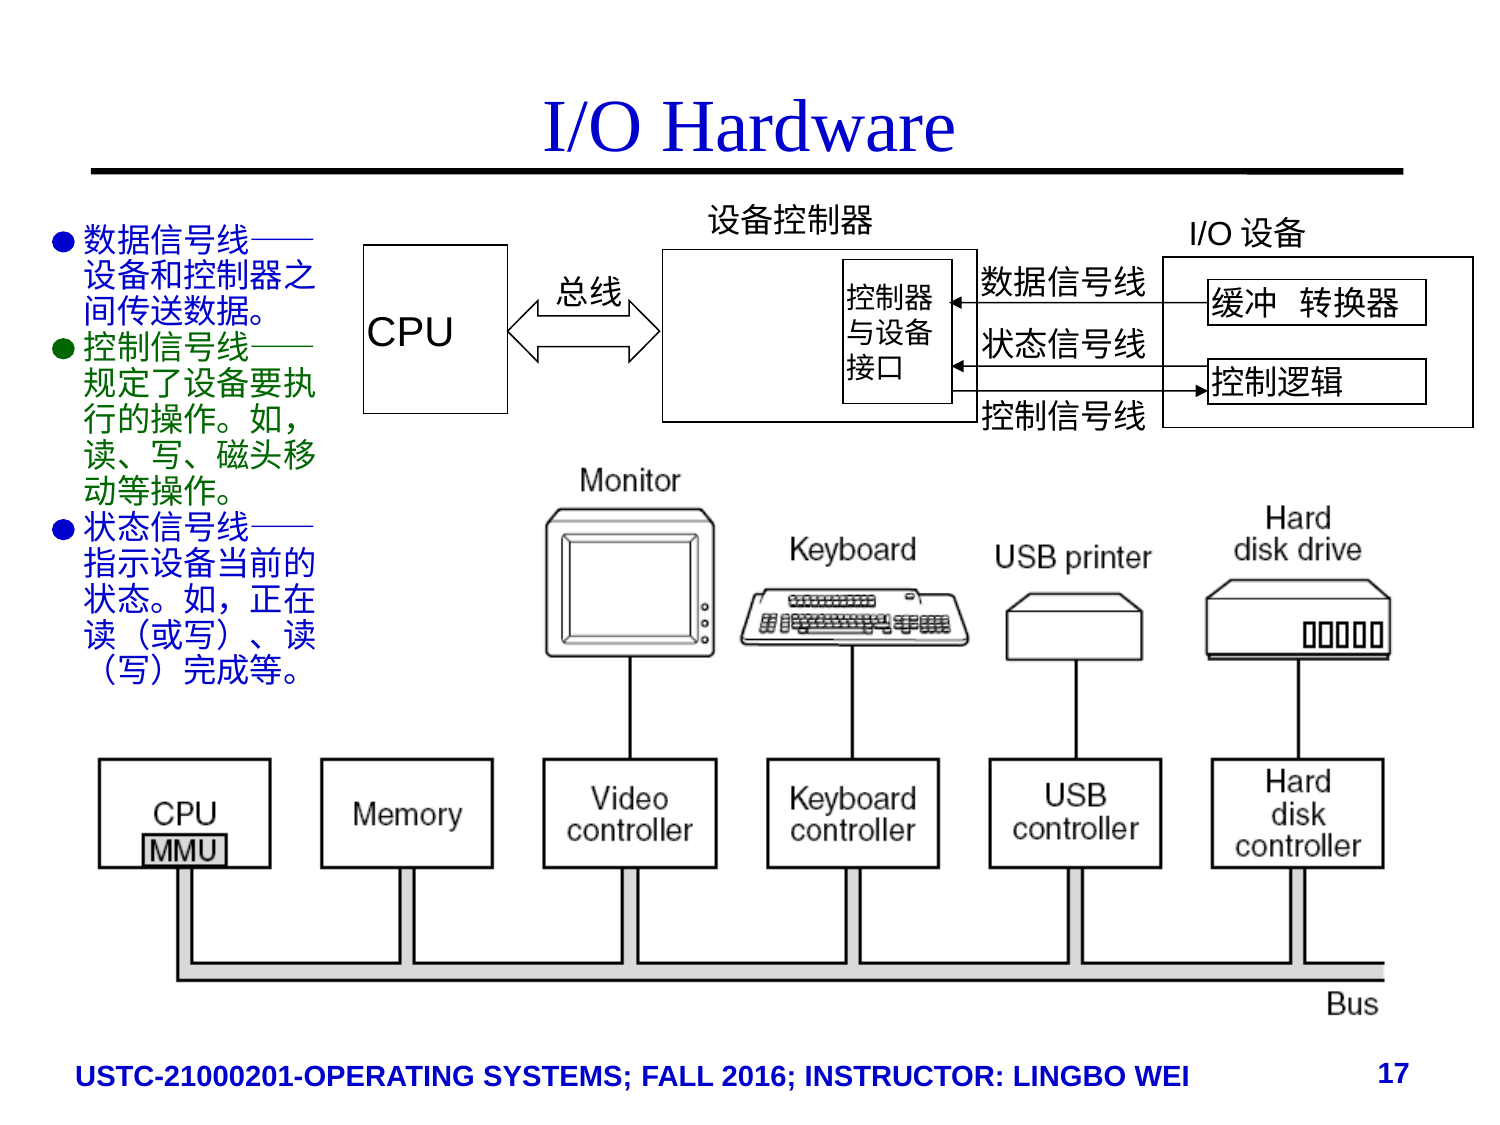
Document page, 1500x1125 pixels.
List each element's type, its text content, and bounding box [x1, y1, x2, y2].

text_box [52, 338, 75, 360]
text_box [52, 231, 75, 253]
text_box [52, 519, 64, 541]
title I/O Hardware [74, 27, 1426, 215]
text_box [363, 197, 1474, 438]
footer USTC-21000201-OPERATING SYSTEMS; FALL 2016; INSTRUCTOR: LINGBO WEI [59, 1049, 1243, 1125]
picture [69, 454, 1424, 1035]
slide_number 17 [1273, 1046, 1426, 1125]
text_box 数据信号线——设备和控制器之间传送数据。 控制信号线——规定了设备要执行的操作。如，读、写、磁头移动等操作。 状态信号线——指示设备当前的状态。如，正在读（或写）、读（写）完成等。 [0, 215, 362, 698]
